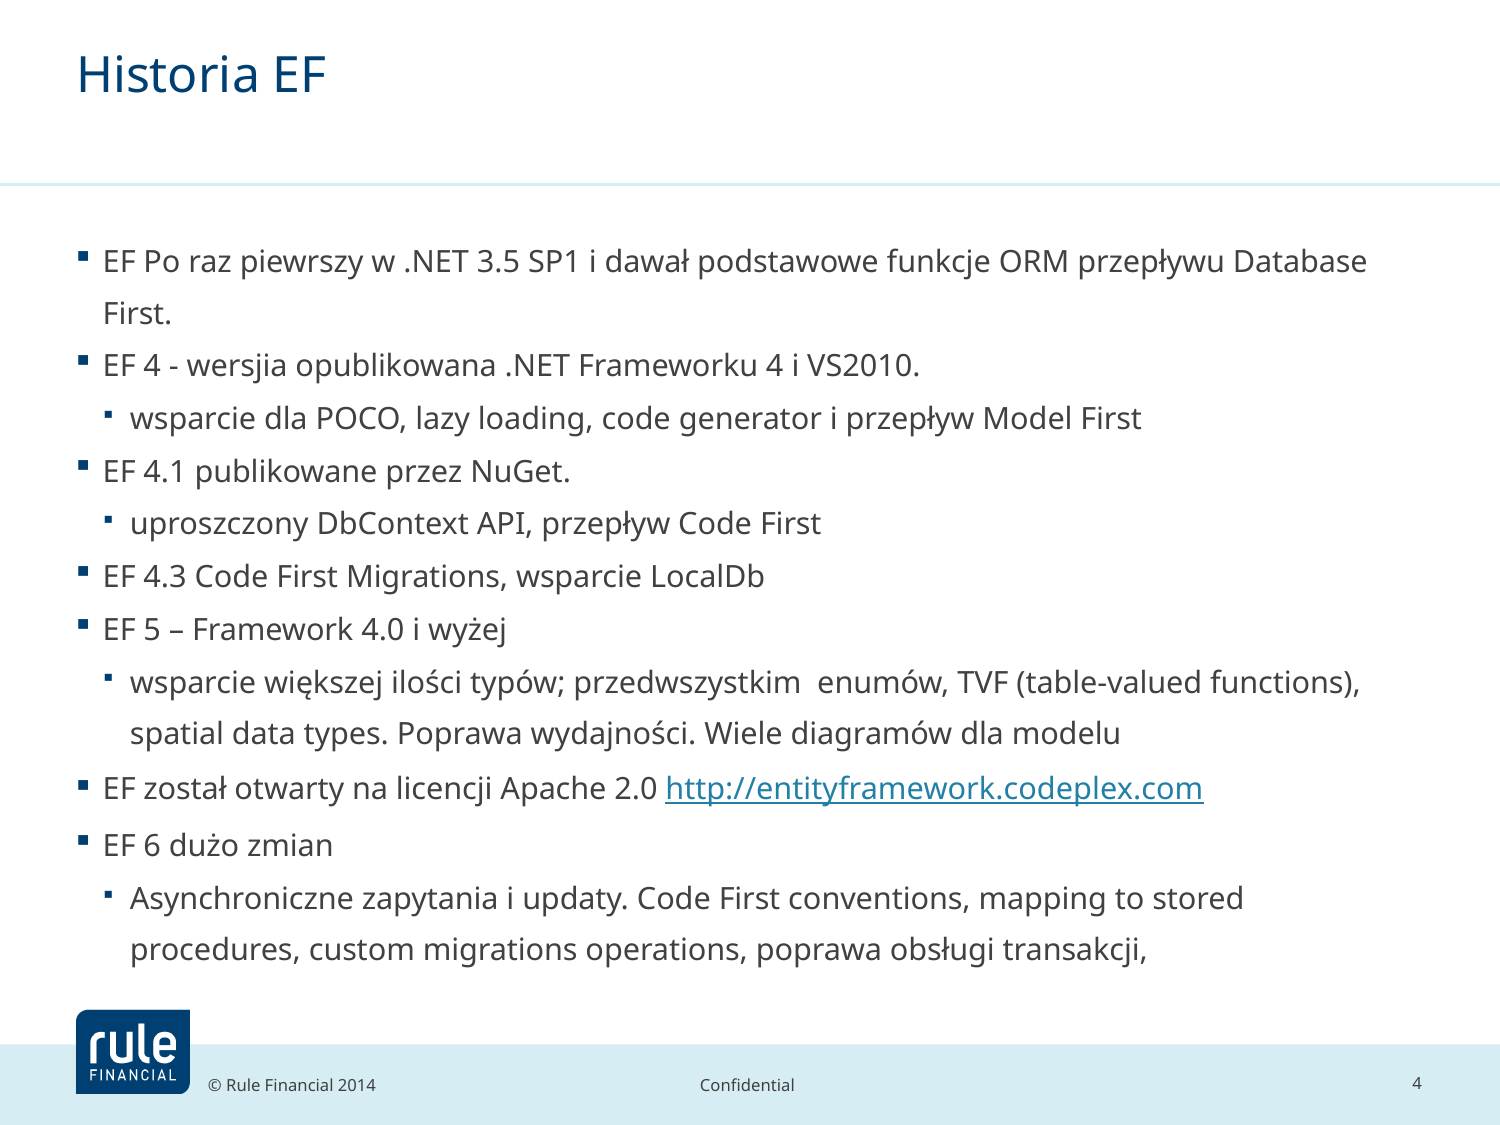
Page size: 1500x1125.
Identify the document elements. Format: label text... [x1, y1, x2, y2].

list EF Po raz piewrszy w .NET 3.5 SP1 i dawał podstawowe funkcje ORM przepływu Database First. EF 4 - wersjia opublikowana .NET Frameworku 4 i VS2010. wsparcie dla POCO, lazy loading, code generator i przepływ Model First EF 4.1 publikowane przez NuGet. uproszczony DbContext API, przepływ Code First EF 4.3 Code First Migrations, wsparcie LocalDb EF 5 – Framework 4.0 i wyżej wsparcie większej ilości typów; przedwszystkim enumów, TVF (table-valued functions), spatial data types. Poprawa wydajności. Wiele diagramów dla modelu EF został otwarty na licencji Apache 2.0 http://entityframework.codeplex.com EF 6 dużo zmian Asynchroniczne zapytania i updaty. Code First conventions, mapping to stored procedures, custom migrations operations, poprawa obsługi transakcji, [75, 220, 1426, 988]
picture [75, 1009, 218, 1094]
title Historia EF [75, 42, 1426, 177]
